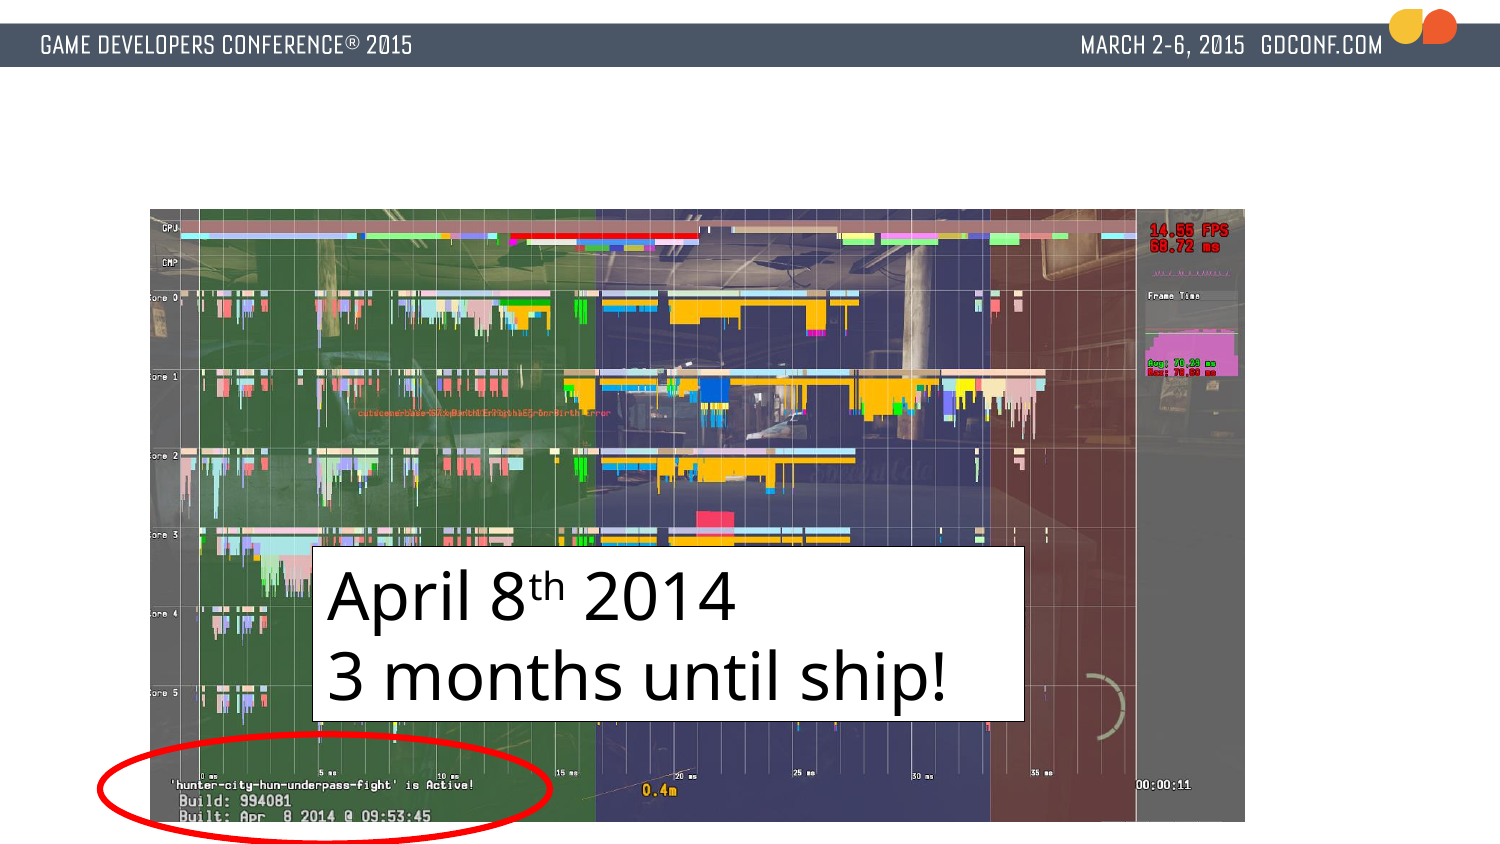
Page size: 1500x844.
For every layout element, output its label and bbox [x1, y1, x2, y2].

picture [0, 9, 1500, 67]
picture [149, 209, 1245, 823]
text_box [99, 756, 144, 822]
text_box [180, 831, 469, 844]
